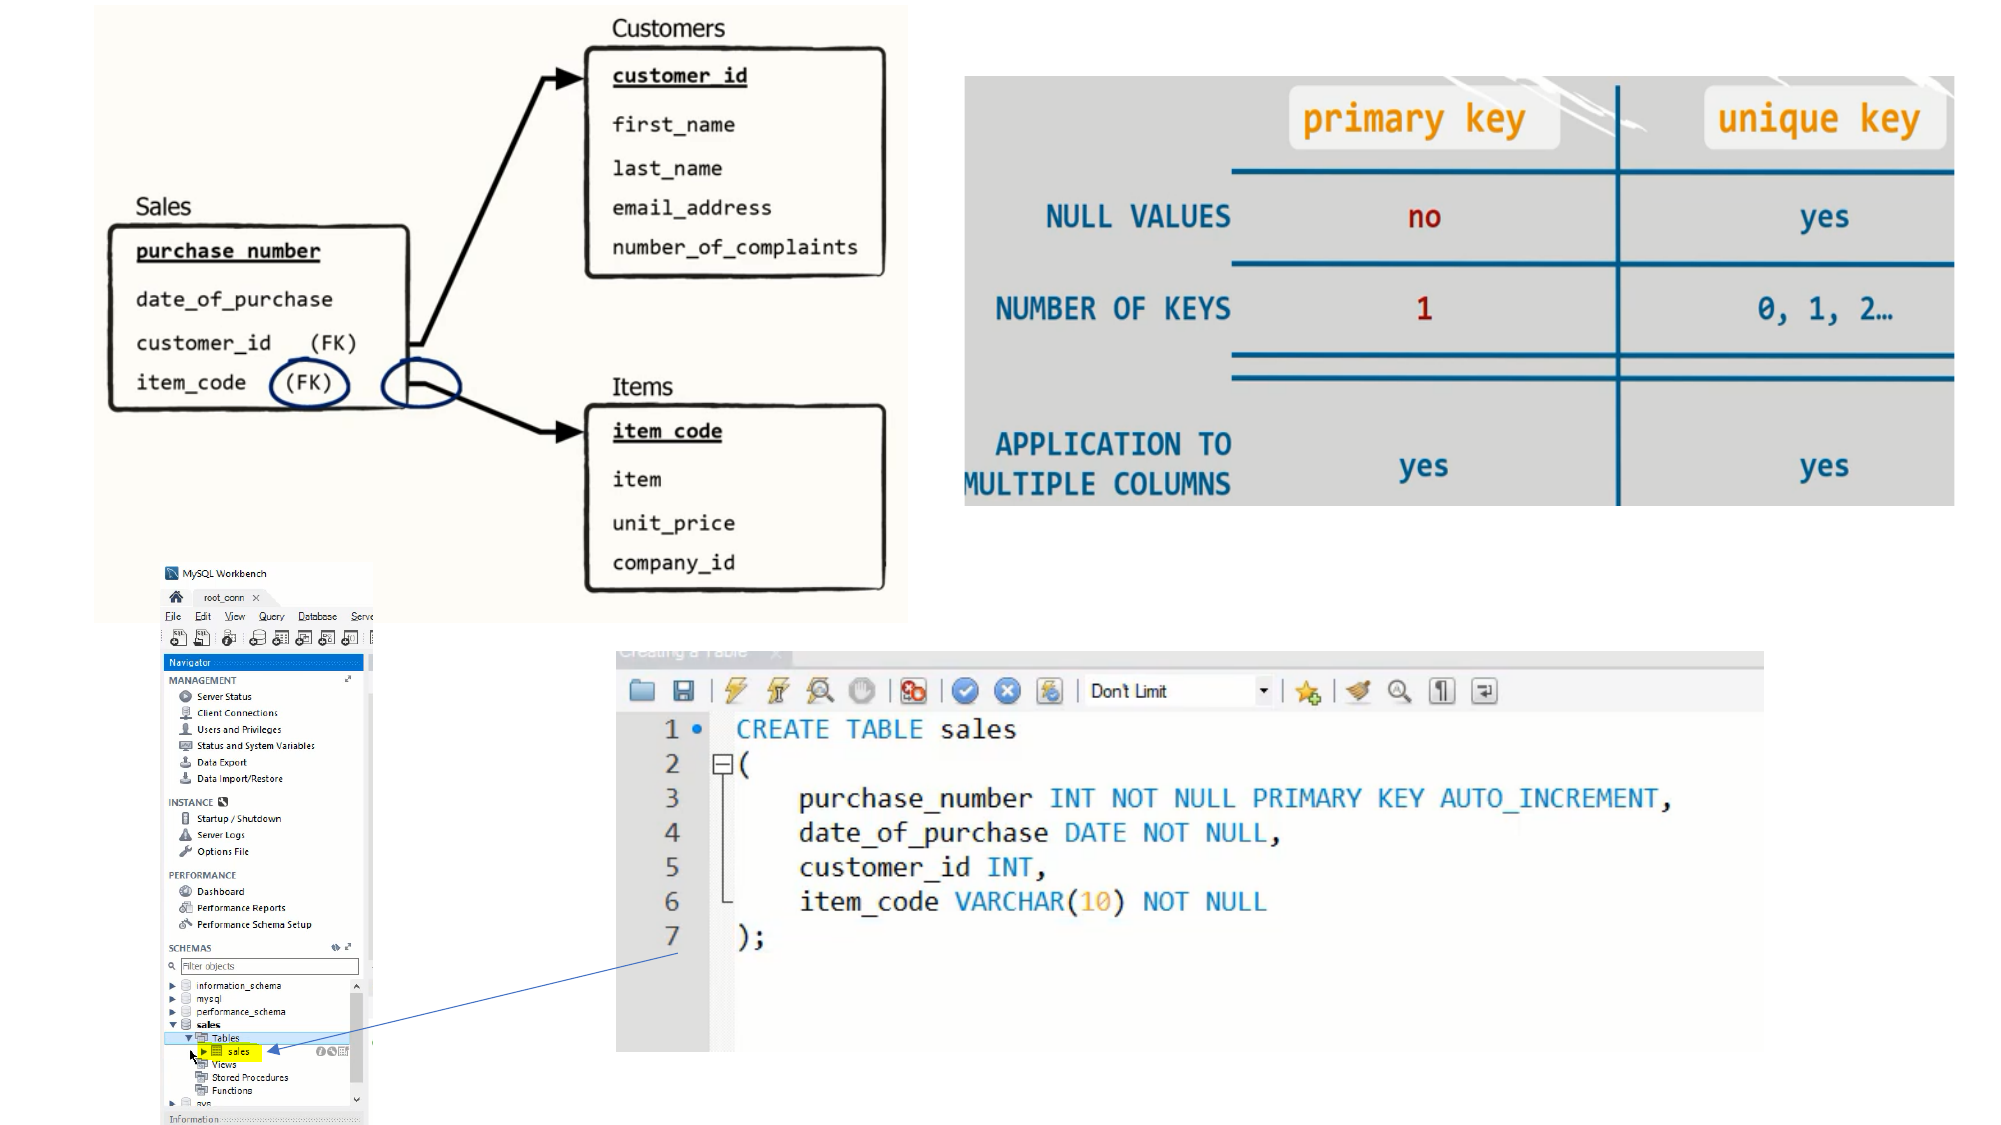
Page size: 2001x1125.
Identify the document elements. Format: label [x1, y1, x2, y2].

text_box [266, 953, 678, 1052]
picture [94, 5, 908, 1125]
picture [616, 651, 1764, 1052]
picture [964, 72, 1955, 506]
